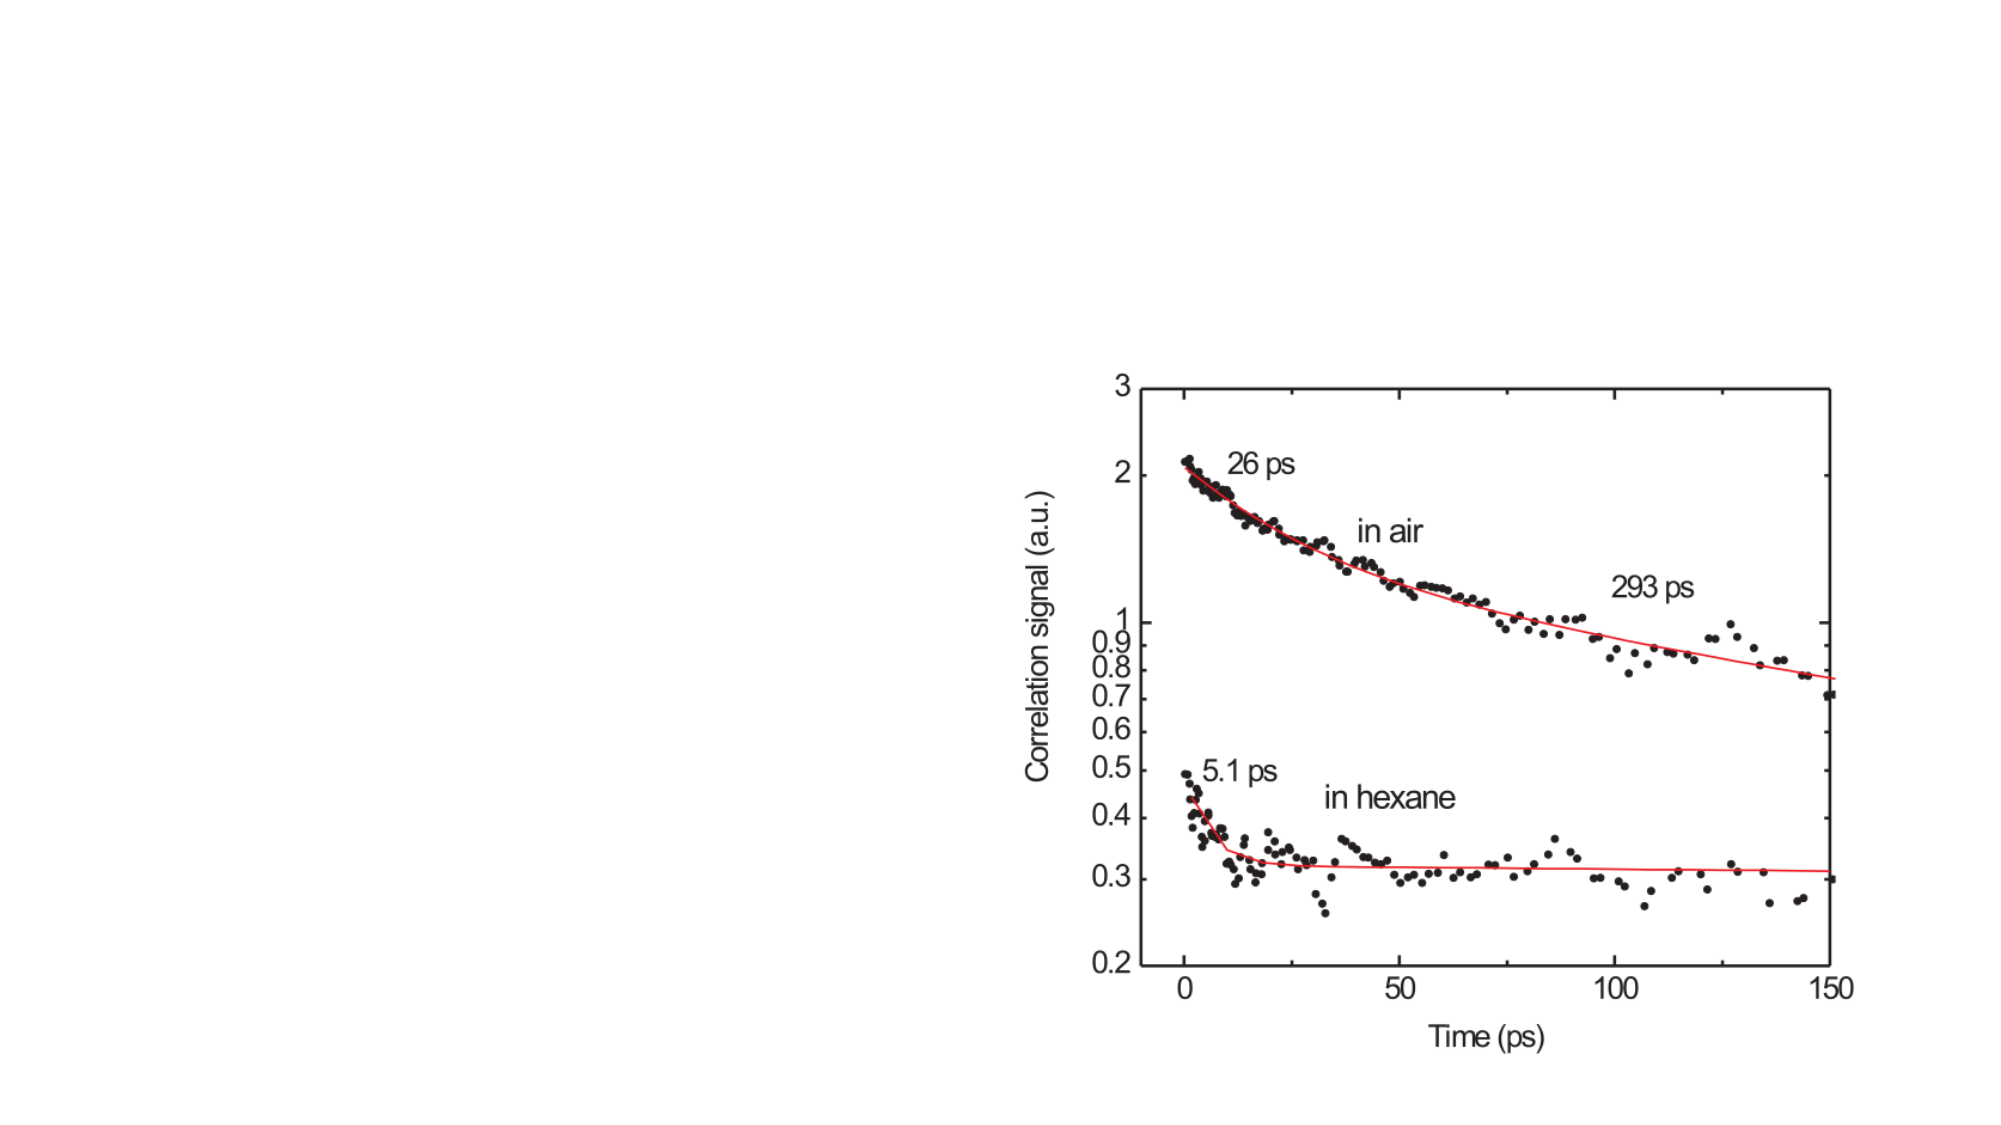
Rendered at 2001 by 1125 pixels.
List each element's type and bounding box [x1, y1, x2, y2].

list [999, 351, 1884, 1066]
